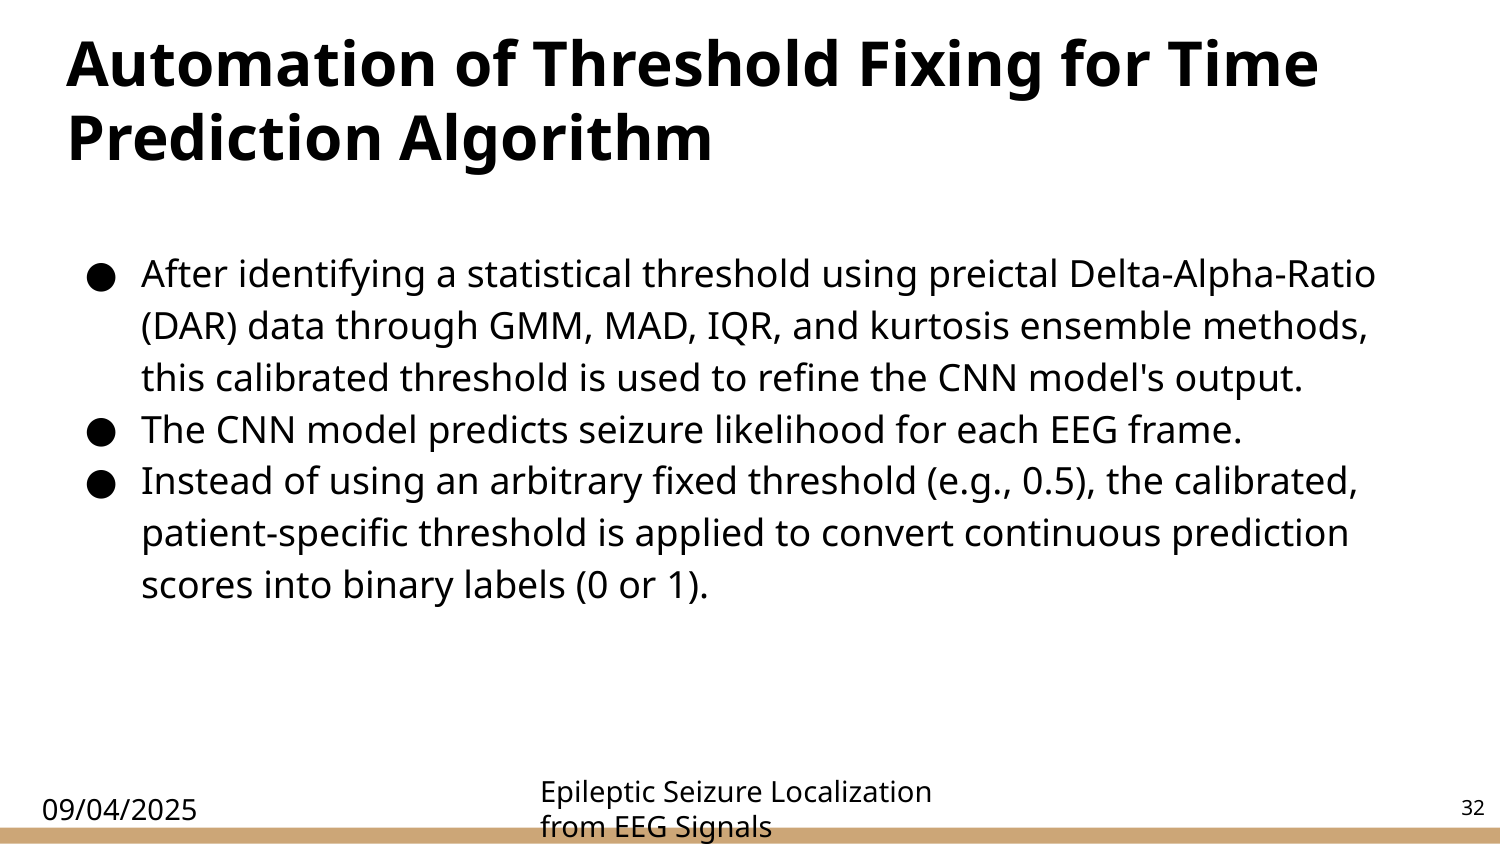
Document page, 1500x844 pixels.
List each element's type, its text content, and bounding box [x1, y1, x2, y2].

slide_number ‹#› [1410, 776, 1500, 842]
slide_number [26, 786, 377, 832]
title Automation of Threshold Fixing for Time Prediction Algorithm [51, 51, 1449, 189]
footer Epileptic Seizure Localization from EEG Signals [525, 786, 990, 832]
list After identifying a statistical threshold using preictal Delta-Alpha-Ratio (DAR) data through GMM, MAD, IQR, and kurtosis ensemble methods, this calibrated threshold is used to refine the CNN model's output. The CNN model predicts seizure likelihood for each EEG frame. Instead of using an arbitrary fixed threshold (e.g., 0.5), the calibrated, patient-specific threshold is applied to convert continuous prediction scores into binary labels (0 or 1). [51, 228, 1449, 752]
